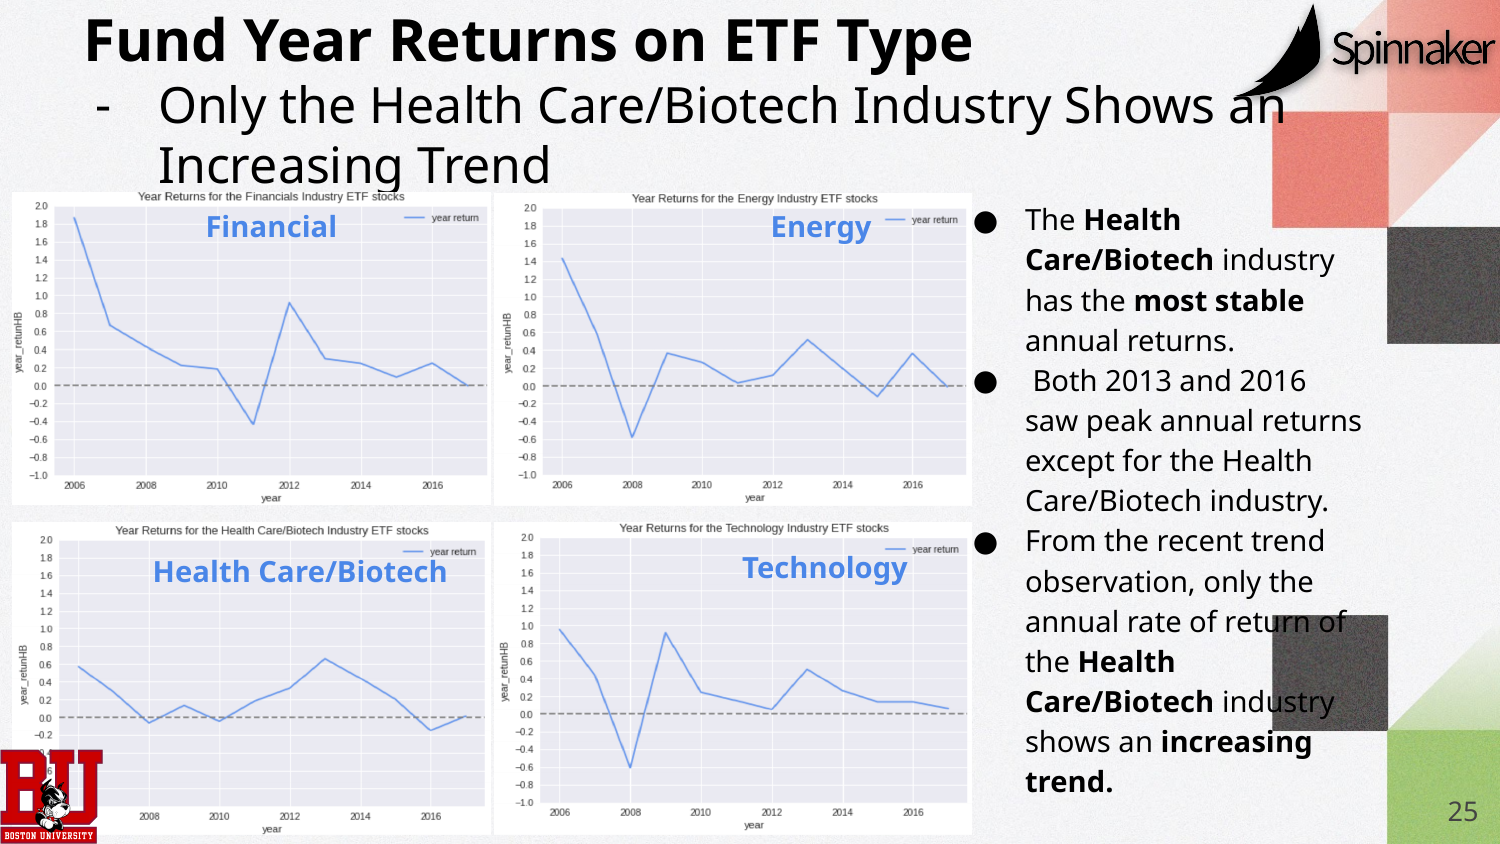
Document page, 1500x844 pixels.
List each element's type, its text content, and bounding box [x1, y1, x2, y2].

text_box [12, 192, 973, 835]
title Fund Year Returns on ETF Type Only the Health Care/Biotech Industry Shows an Increasing Trend [68, 51, 1489, 146]
picture [0, 0, 1500, 844]
slide_number ‹#› [1403, 779, 1494, 844]
text_box The Health Care/Biotech industry has the most stable annual returns. Both 2013 and 2016 saw peak annual returns except for the Health Care/Biotech industry. From the recent trend observation, only the annual rate of return of the Health Care/Biotech industry shows an increasing trend. [935, 181, 1383, 814]
